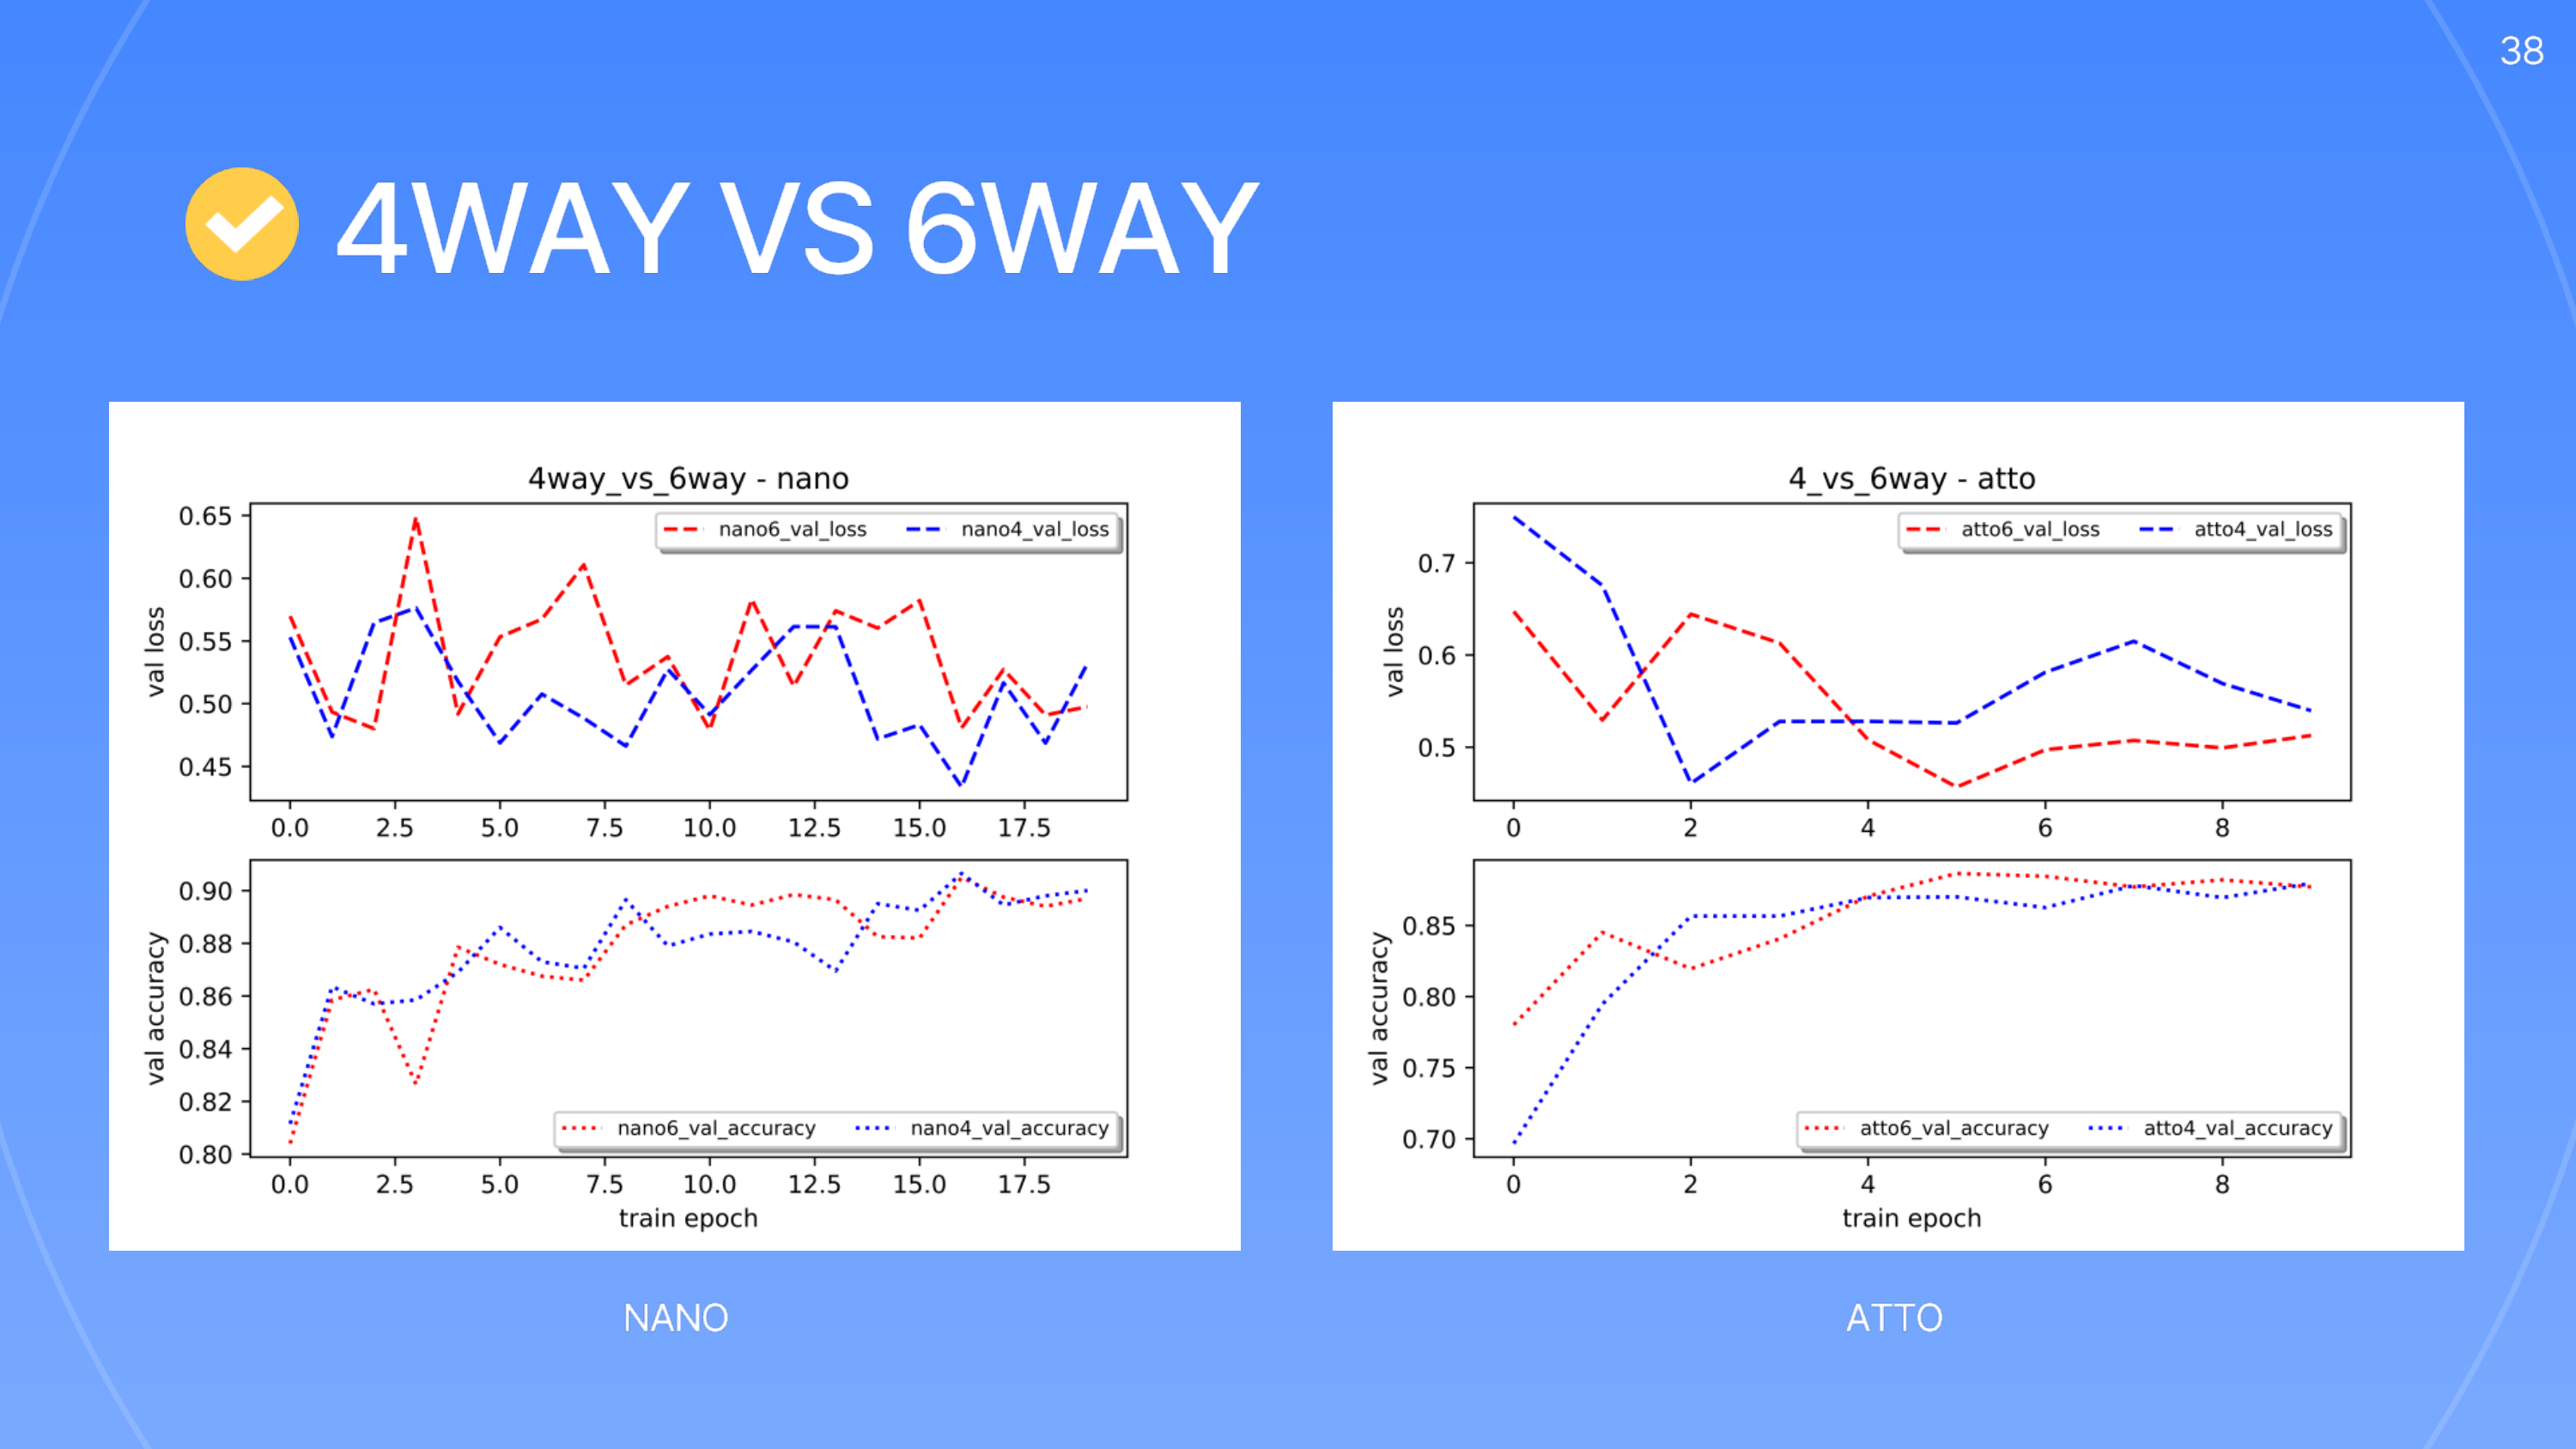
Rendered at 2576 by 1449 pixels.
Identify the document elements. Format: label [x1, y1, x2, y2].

text_box [1332, 402, 2464, 1251]
picture [1220, 1267, 2279, 1380]
text_box [0, 0, 2576, 1449]
picture [3, 1267, 1072, 1380]
text_box [185, 167, 284, 282]
picture [1943, 0, 2576, 113]
text_box [108, 402, 1241, 1251]
picture [289, 88, 1407, 434]
